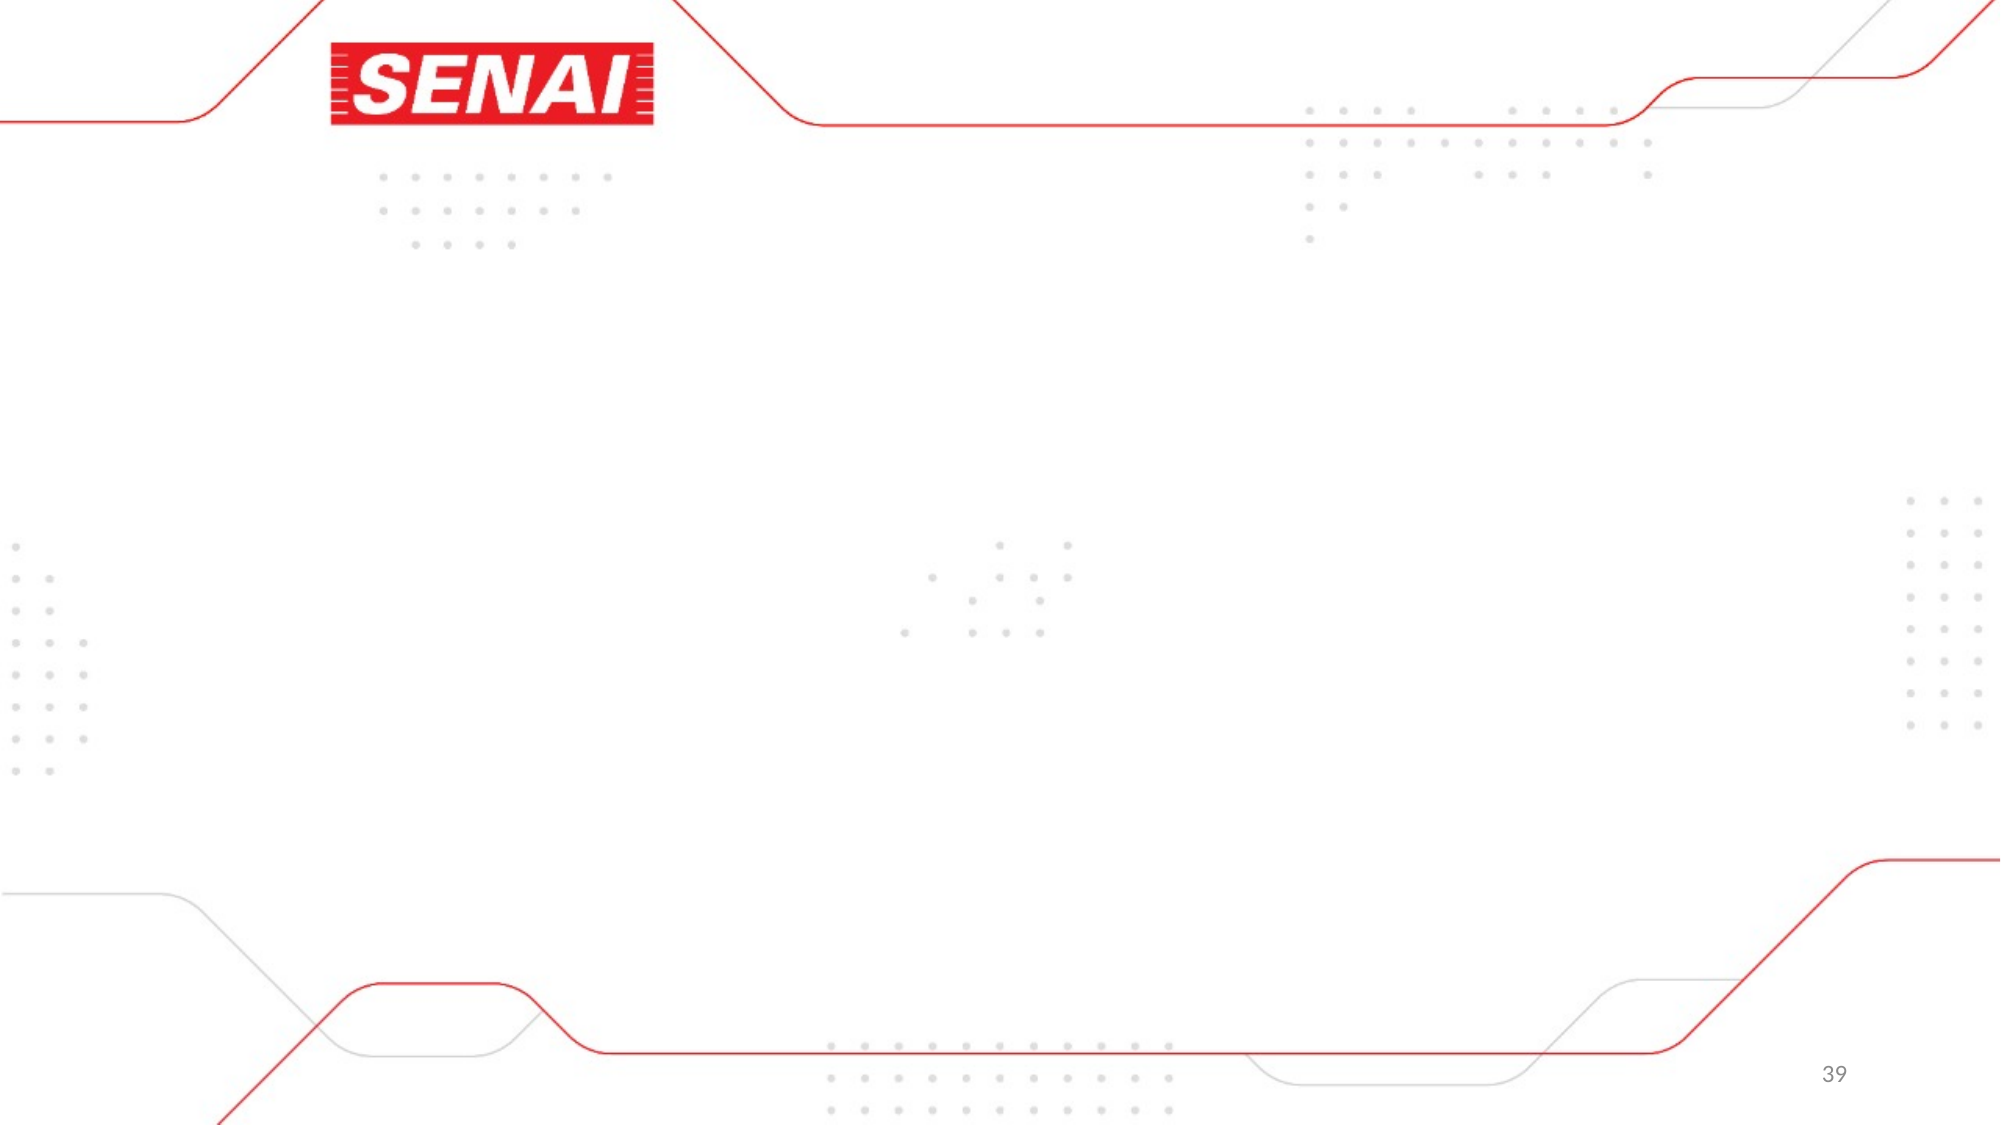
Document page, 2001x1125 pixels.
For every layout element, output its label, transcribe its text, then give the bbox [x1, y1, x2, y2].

picture [0, 0, 2001, 1125]
slide_number 39 [1412, 1042, 1863, 1103]
